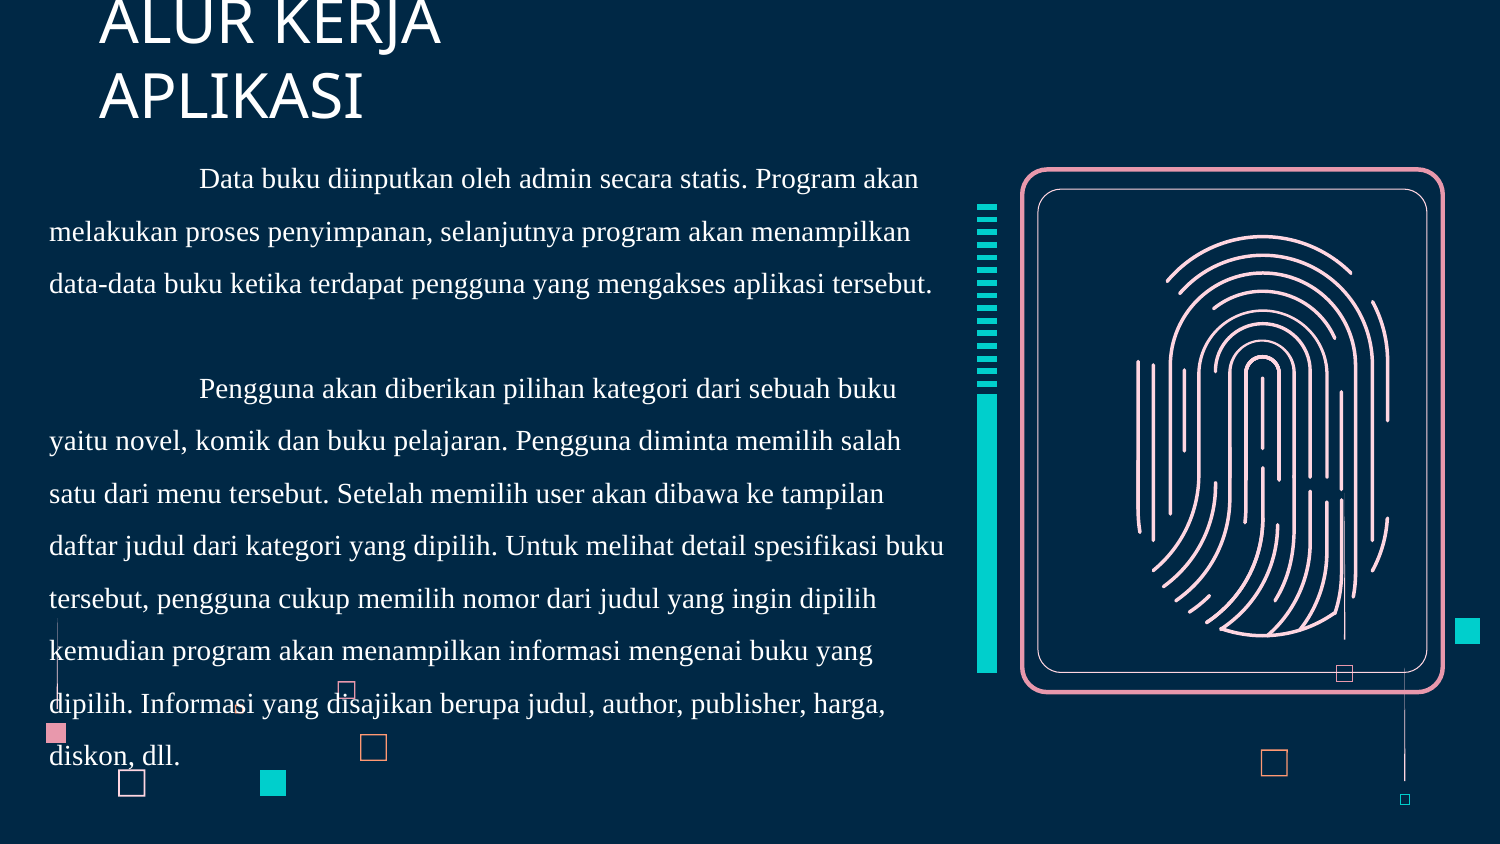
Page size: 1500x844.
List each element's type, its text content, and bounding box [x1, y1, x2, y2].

list Data buku diinputkan oleh admin secara statis. Program akan melakukan proses penyimpanan, selanjutnya program akan menampilkan data-data buku ketika terdapat pengguna yang mengakses aplikasi tersebut. Pengguna akan diberikan pilihan kategori dari sebuah buku yaitu novel, komik dan buku pelajaran. Pengguna diminta memilih salah satu dari menu tersebut. Setelah memilih user akan dibawa ke tampilan daftar judul dari kategori yang dipilih. Untuk melihat detail spesifikasi buku tersebut, pengguna cukup memilih nomor dari judul yang ingin dipilih kemudian program akan menampilkan informasi mengenai buku yang dipilih. Informasi yang disajikan berupa judul, author, publisher, harga, diskon, dll. [0, 127, 963, 470]
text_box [1136, 234, 1390, 638]
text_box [976, 166, 1446, 695]
title ALUR KERJA APLIKASI [84, 51, 674, 146]
